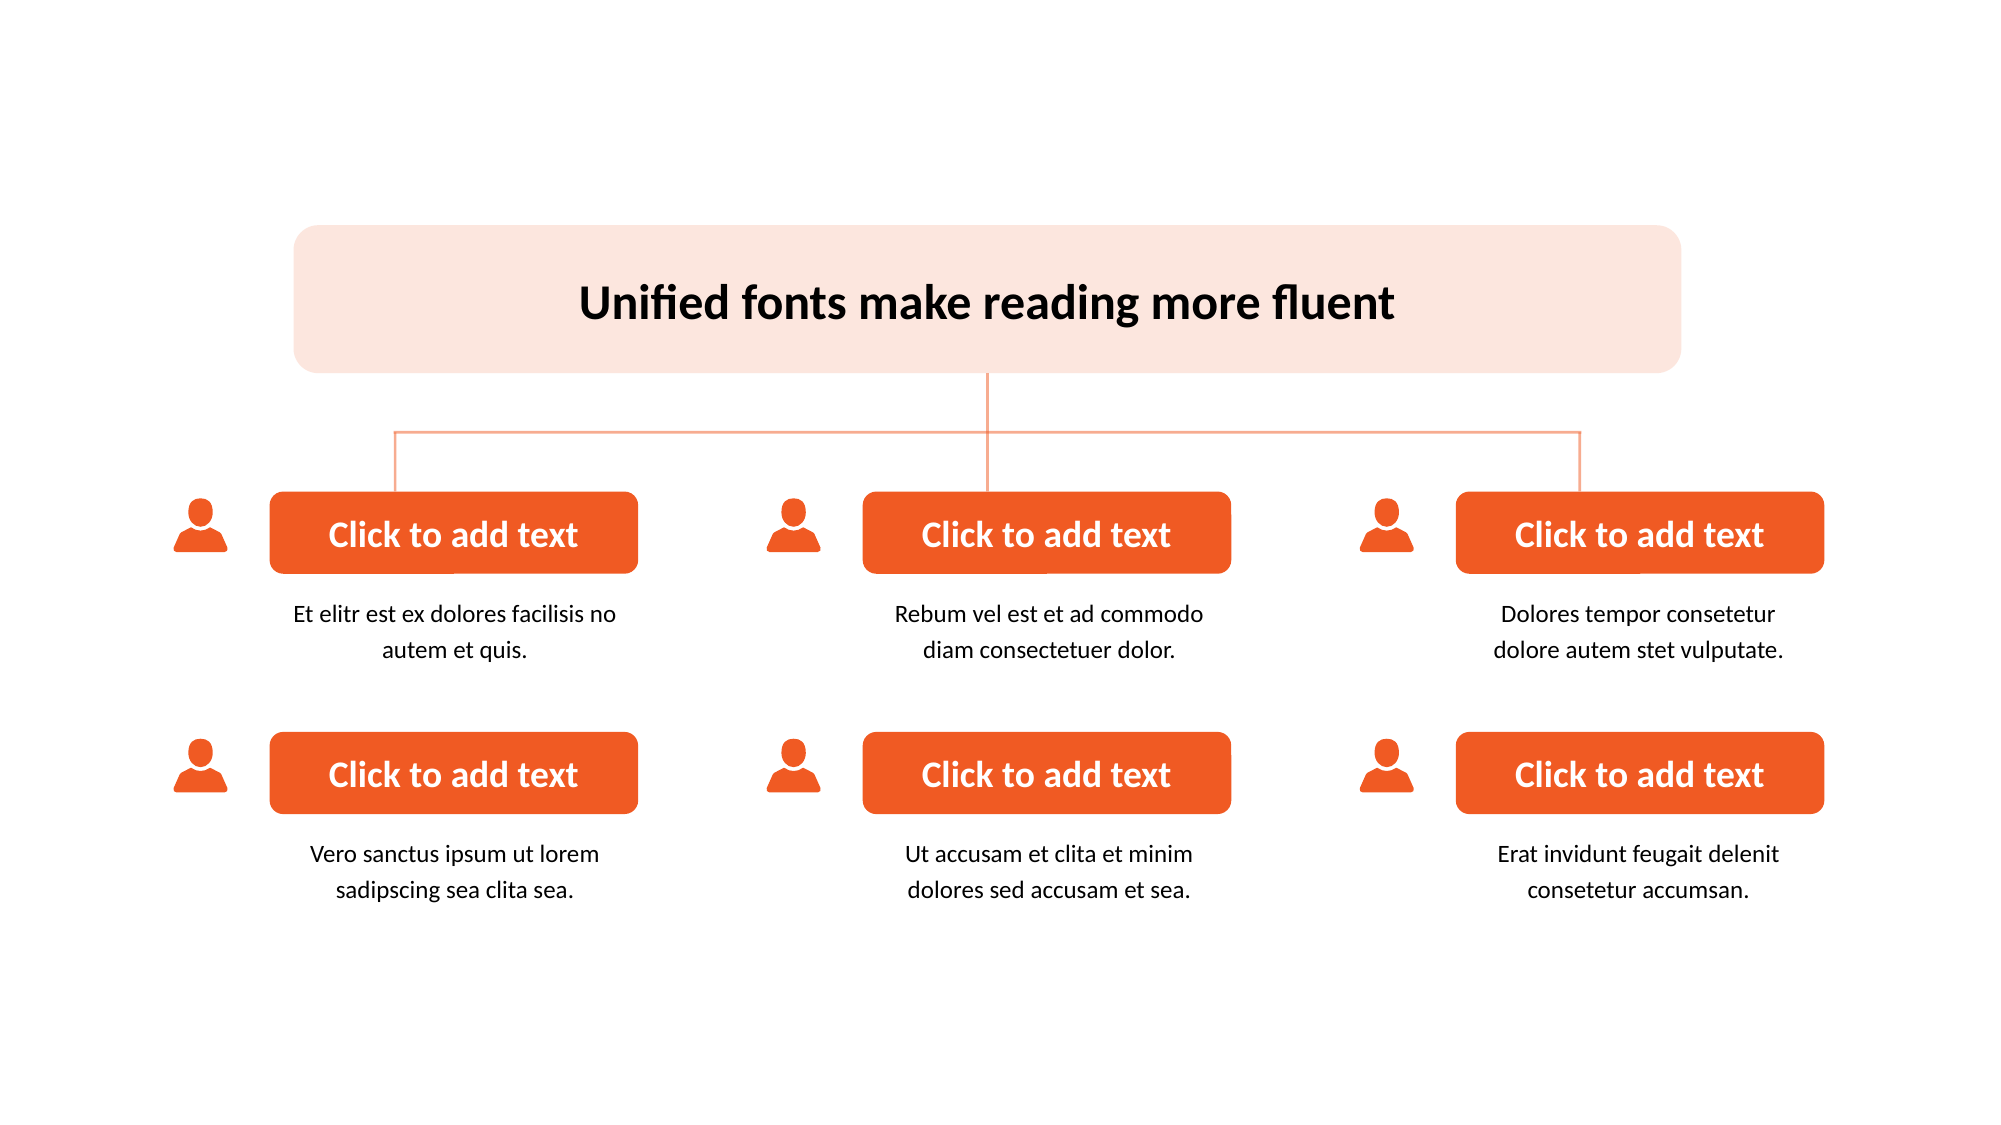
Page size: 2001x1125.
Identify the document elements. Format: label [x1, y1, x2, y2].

text_box [173, 225, 1825, 967]
